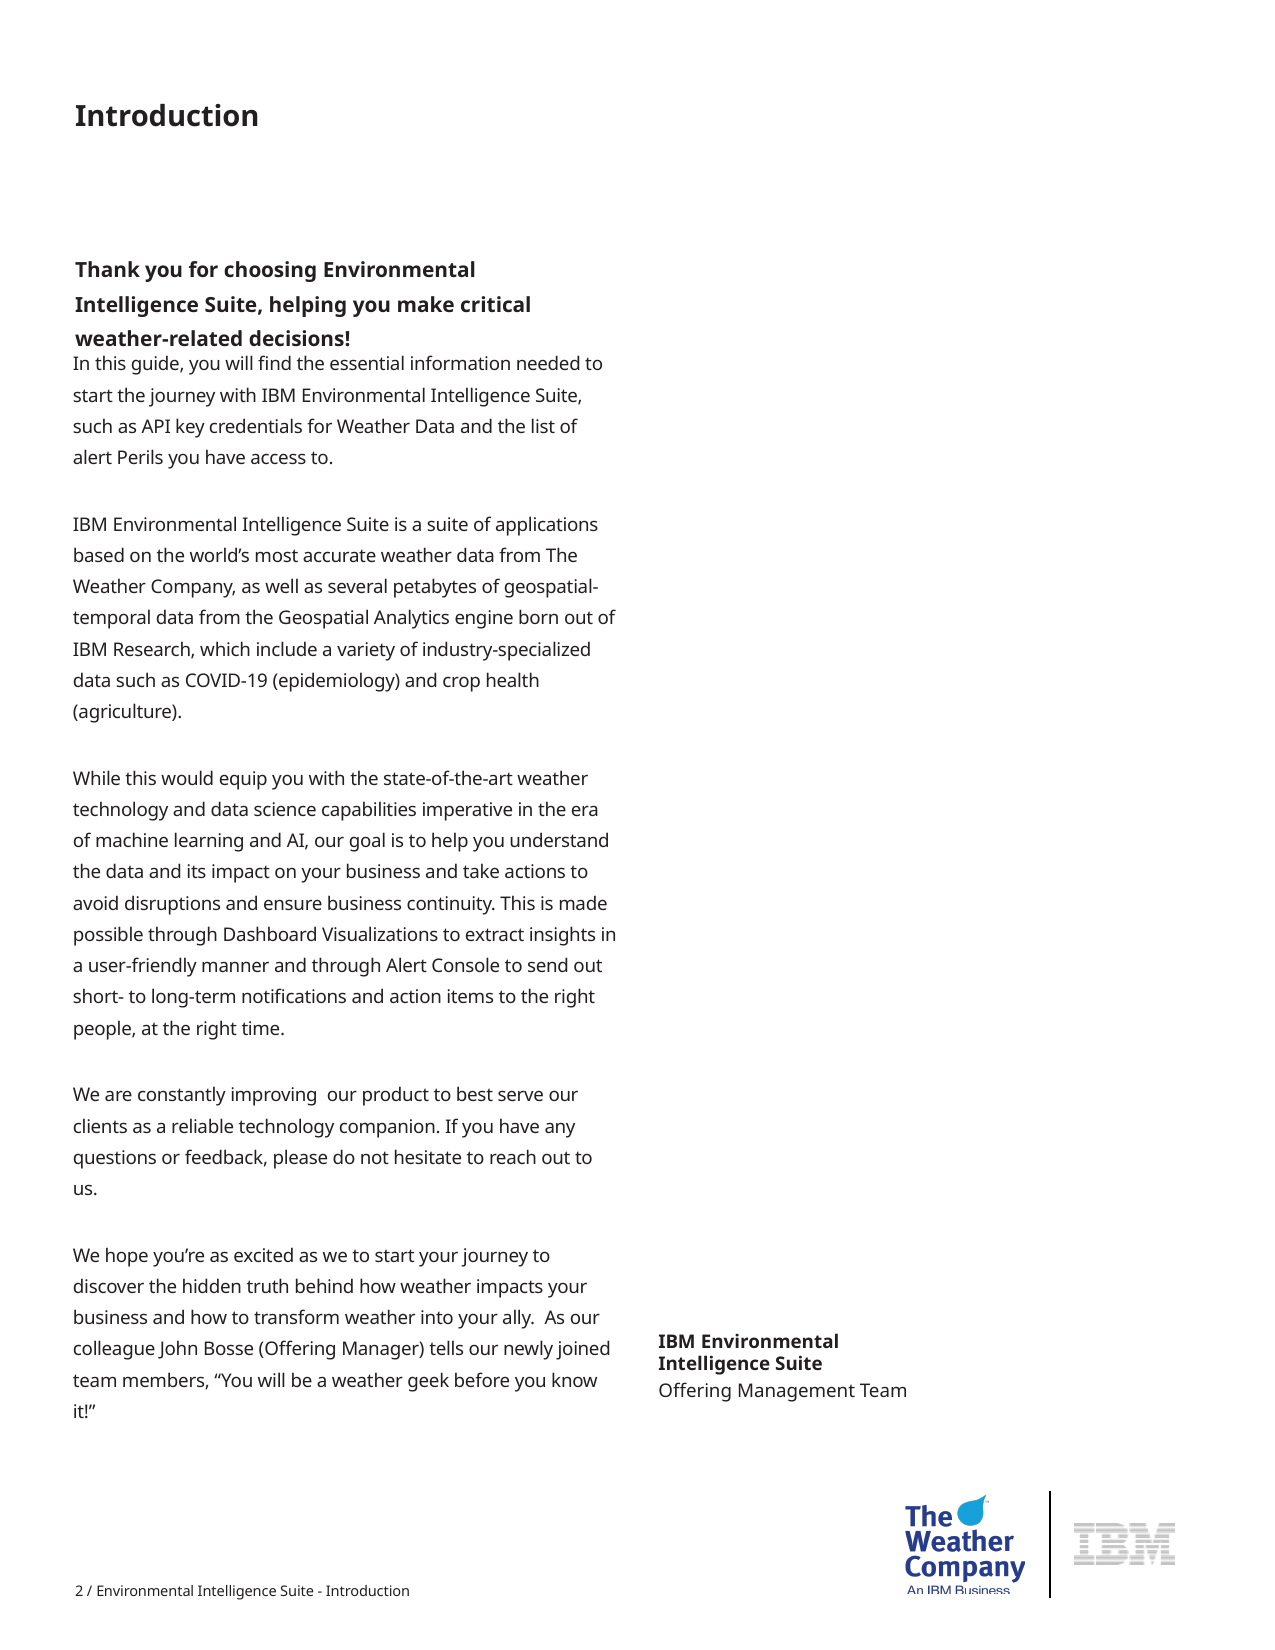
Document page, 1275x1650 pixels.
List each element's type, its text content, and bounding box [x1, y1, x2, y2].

picture [1074, 1523, 1176, 1565]
text_box Thank you for choosing Environmental Intelligence Suite, helping you make critical weather-related decisions! [72, 245, 593, 341]
text_box 2 / Environmental Intelligence Suite - Introduction [72, 1579, 482, 1600]
text_box Introduction [72, 95, 714, 133]
text_box In this guide, you will find the essential information needed to start the journey with IBM Environmental Intelligence Suite, such as API key credentials for Weather Data and the list of alert Perils you have access to. IBM Environmental Intelligence Suite is a suite of applications based on the world’s most accurate weather data from The Weather Company, as well as several petabytes of geospatial-temporal data from the Geospatial Analytics engine born out of IBM Research, which include a variety of industry-specialized data such as COVID-19 (epidemiology) and crop health (agriculture). While this would equip you with the state-of-the-art weather technology and data science capabilities imperative in the era of machine learning and AI, our goal is to help you understand the data and its impact on your business and take actions to avoid disruptions and ensure business continuity. This is made possible through Dashboard Visualizations to extract insights in a user-friendly manner and through Alert Console to send out short- to long-term notifications and action items to the right people, at the right time. We are constantly improving our product to best serve our clients as a reliable technology companion. If you have any questions or feedback, please do not hesitate to reach out to us. We hope you’re as excited as we to start your journey to discover the hidden truth behind how weather impacts your business and how to transform weather into your ally. As our colleague John Bosse (Offering Manager) tells our newly joined team members, “You will be a weather geek before you know it!” [72, 341, 619, 1456]
picture [905, 1494, 1026, 1594]
text_box IBM Environmental Intelligence Suite Offering Management Team [656, 1324, 940, 1402]
